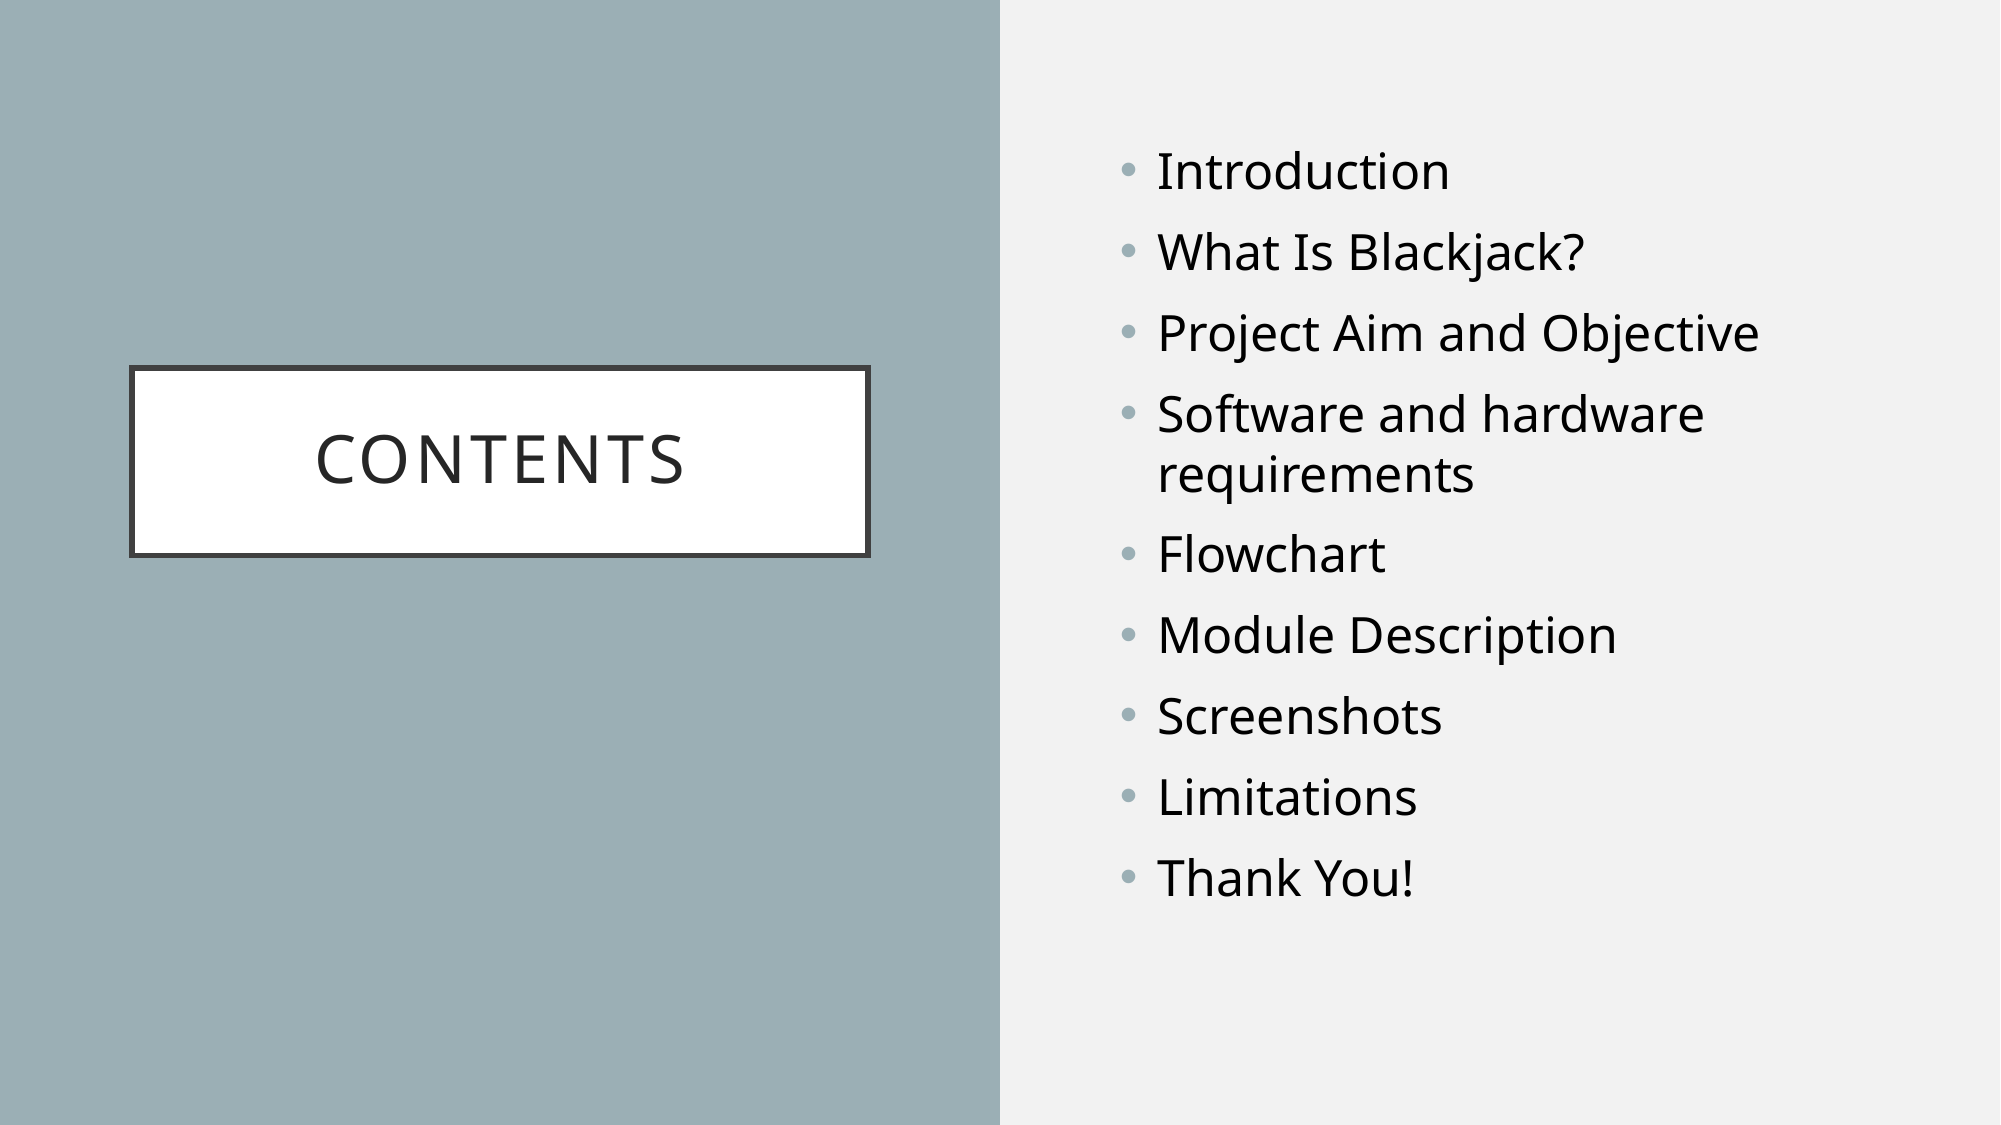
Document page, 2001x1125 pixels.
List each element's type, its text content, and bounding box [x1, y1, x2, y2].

list Introduction What Is Blackjack? Project Aim and Objective Software and hardware requirements Flowchart Module Description Screenshots Limitations Thank You! [1104, 131, 1895, 993]
title contents [129, 365, 871, 558]
